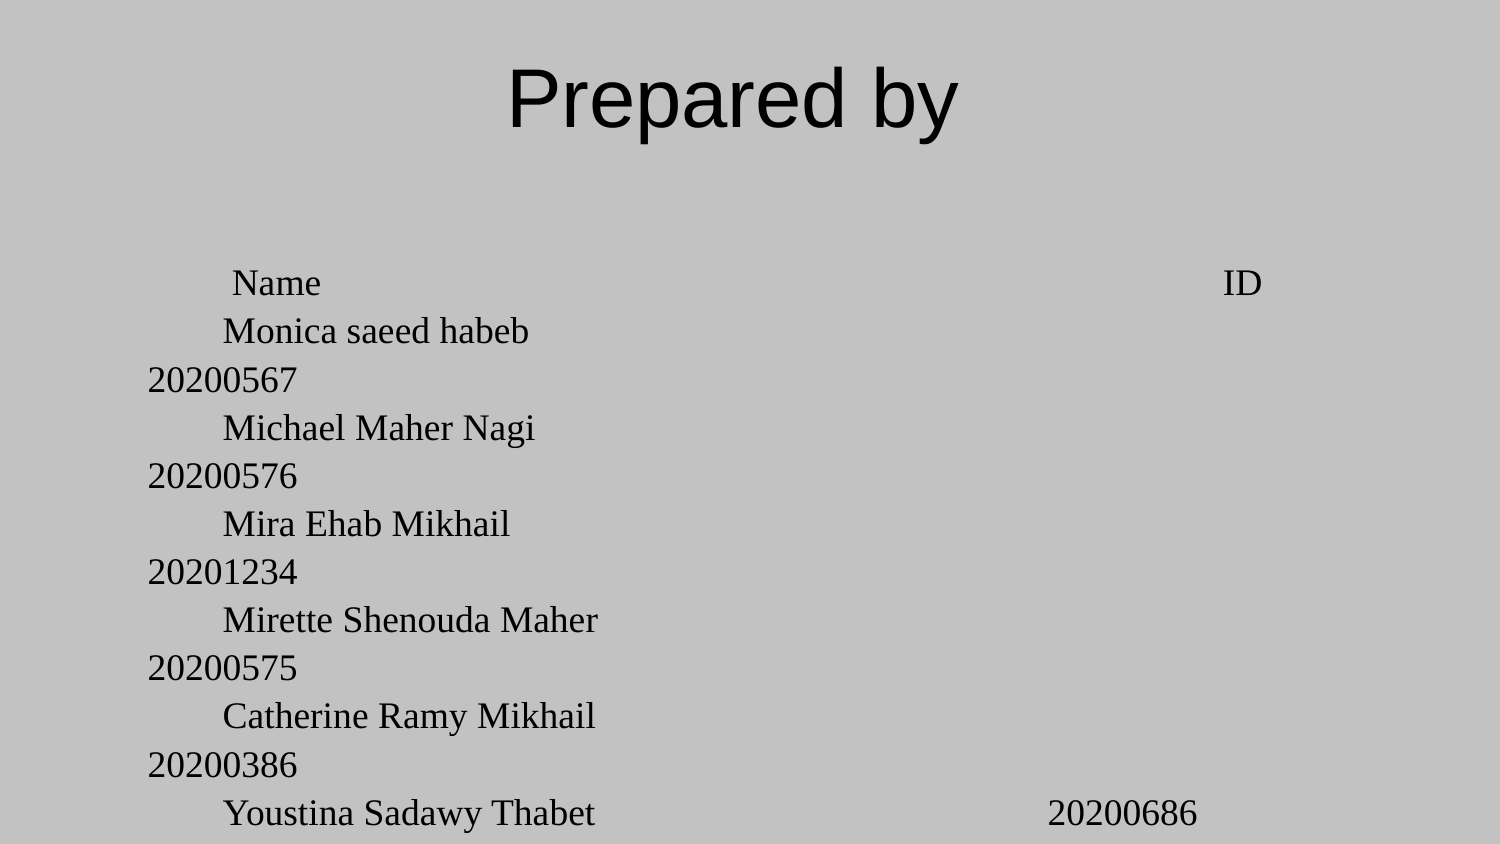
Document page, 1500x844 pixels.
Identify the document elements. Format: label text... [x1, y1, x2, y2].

text_box Prepared by [490, 36, 975, 152]
text_box Name ID Monica saeed habeb 20200567 Michael Maher Nagi 20200576 Mira Ehab Mikhail 20201234 Mirette Shenouda Maher 20200575 Catherine Ramy Mikhail 20200386 Youstina Sadawy Thabet 20200686 Andrew Ashraf Samuel 20201036 Fady Emeel Abdelmassih 20200370 [132, 247, 1288, 696]
